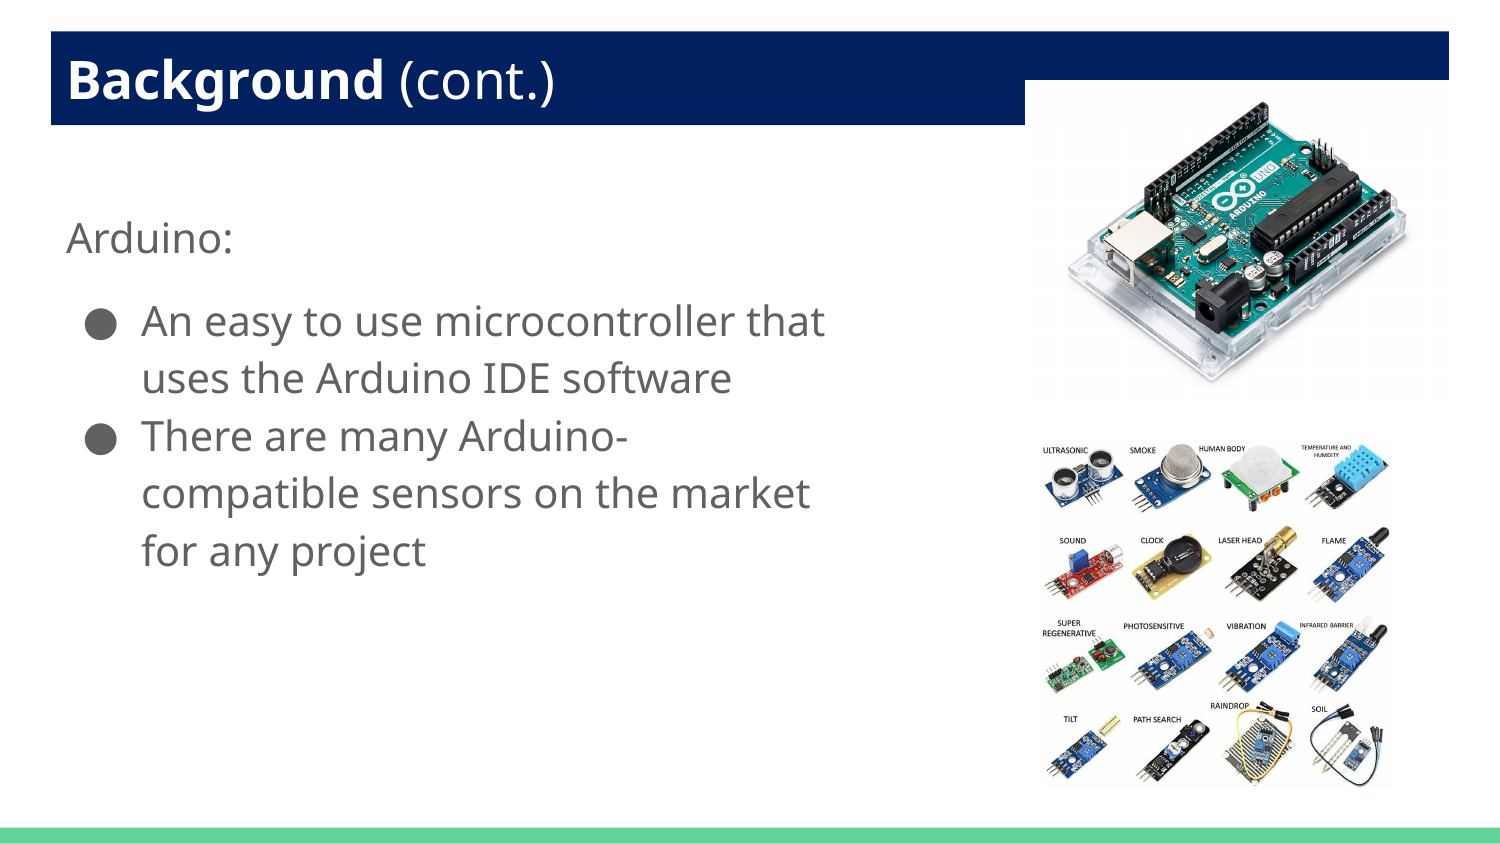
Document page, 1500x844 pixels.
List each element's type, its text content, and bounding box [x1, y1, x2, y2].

picture [1041, 437, 1393, 790]
picture [1024, 80, 1450, 399]
title Background (cont.) [51, 31, 1449, 126]
list Arduino: An easy to use microcontroller that uses the Arduino IDE software There are many Arduino-compatible sensors on the market for any project [51, 189, 858, 750]
